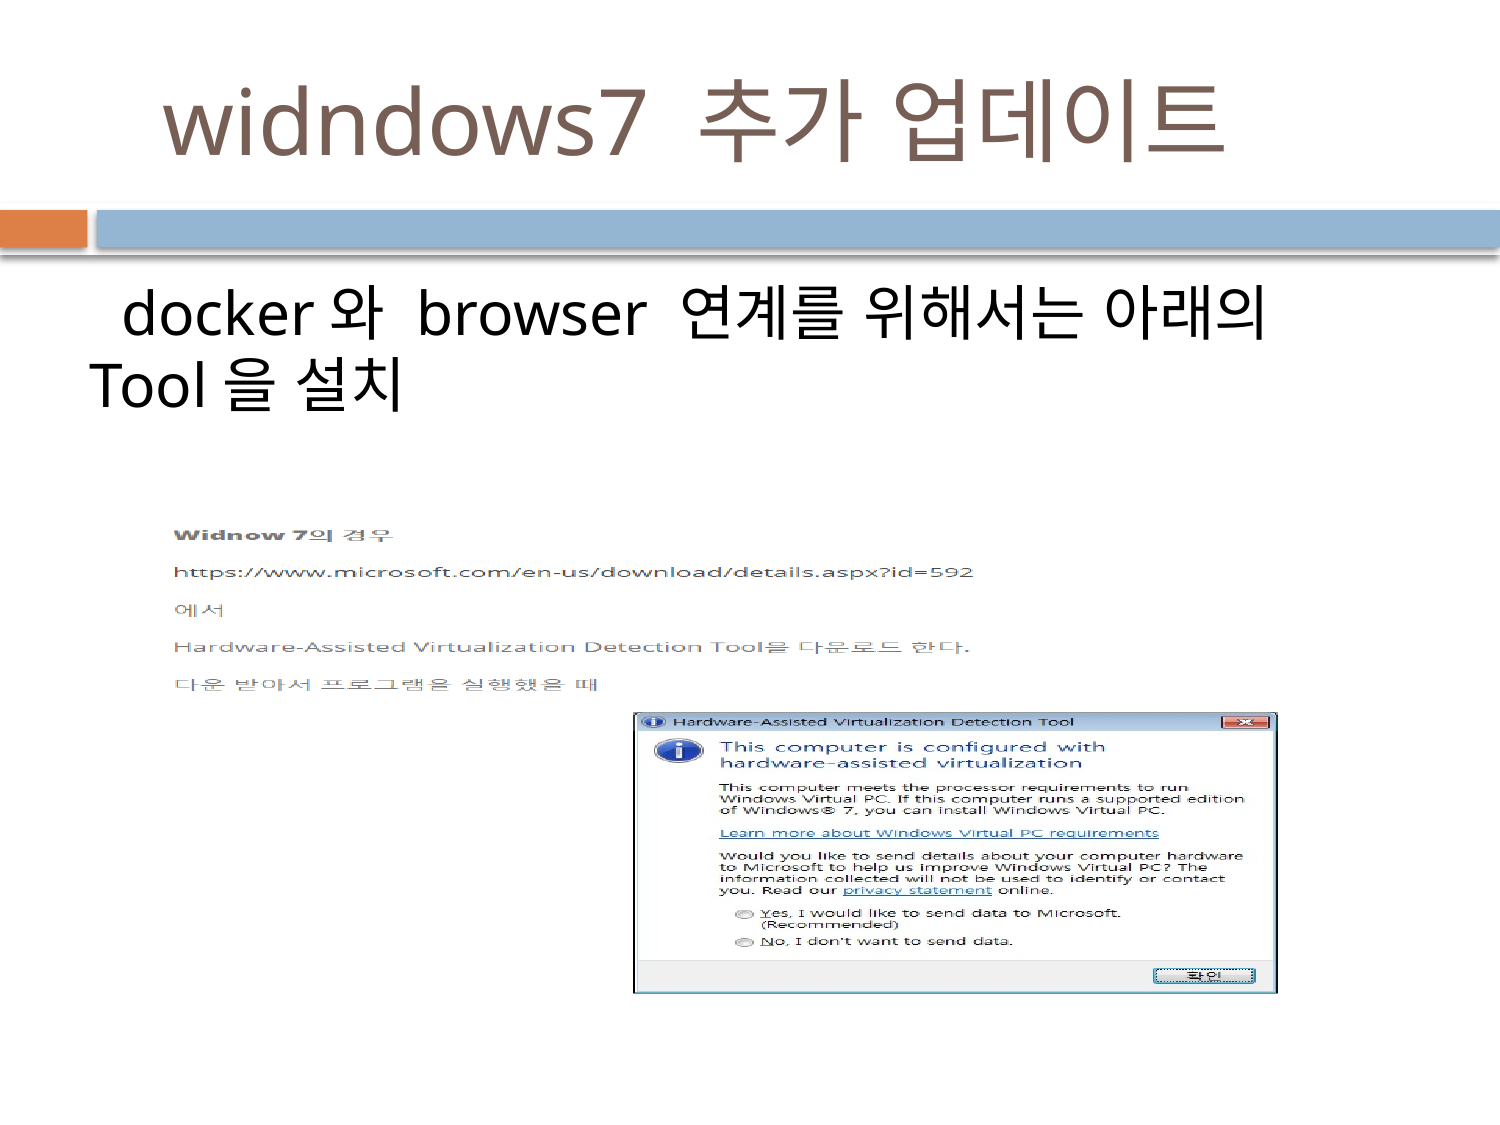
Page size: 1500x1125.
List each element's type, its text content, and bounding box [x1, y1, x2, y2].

picture [135, 514, 1347, 1000]
list docker와 browser 연계를 위해서는 아래의 Tool을 설치 [75, 267, 1425, 551]
title widndows7 추가 업데이트 [100, 37, 1438, 200]
